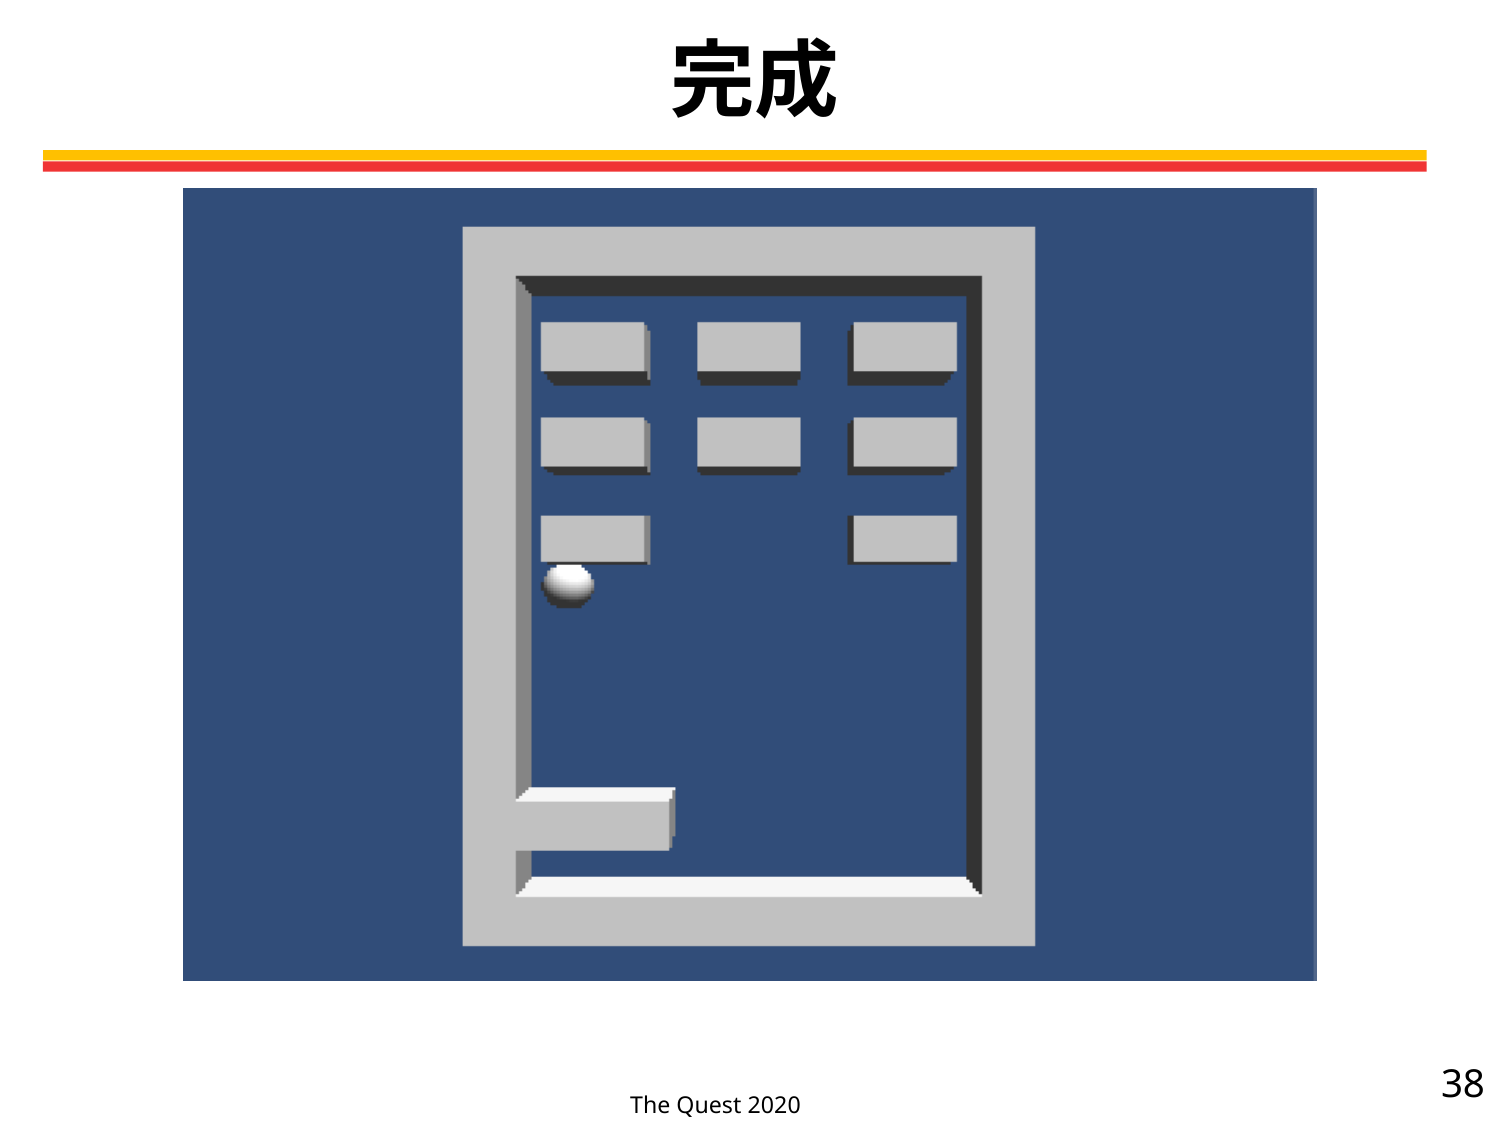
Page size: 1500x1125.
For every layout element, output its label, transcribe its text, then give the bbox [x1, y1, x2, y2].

title 完成 [19, 8, 1491, 144]
footer The Quest 2020 [540, 1074, 891, 1125]
picture [183, 188, 1317, 981]
slide_number 38 [1025, 1066, 1500, 1105]
